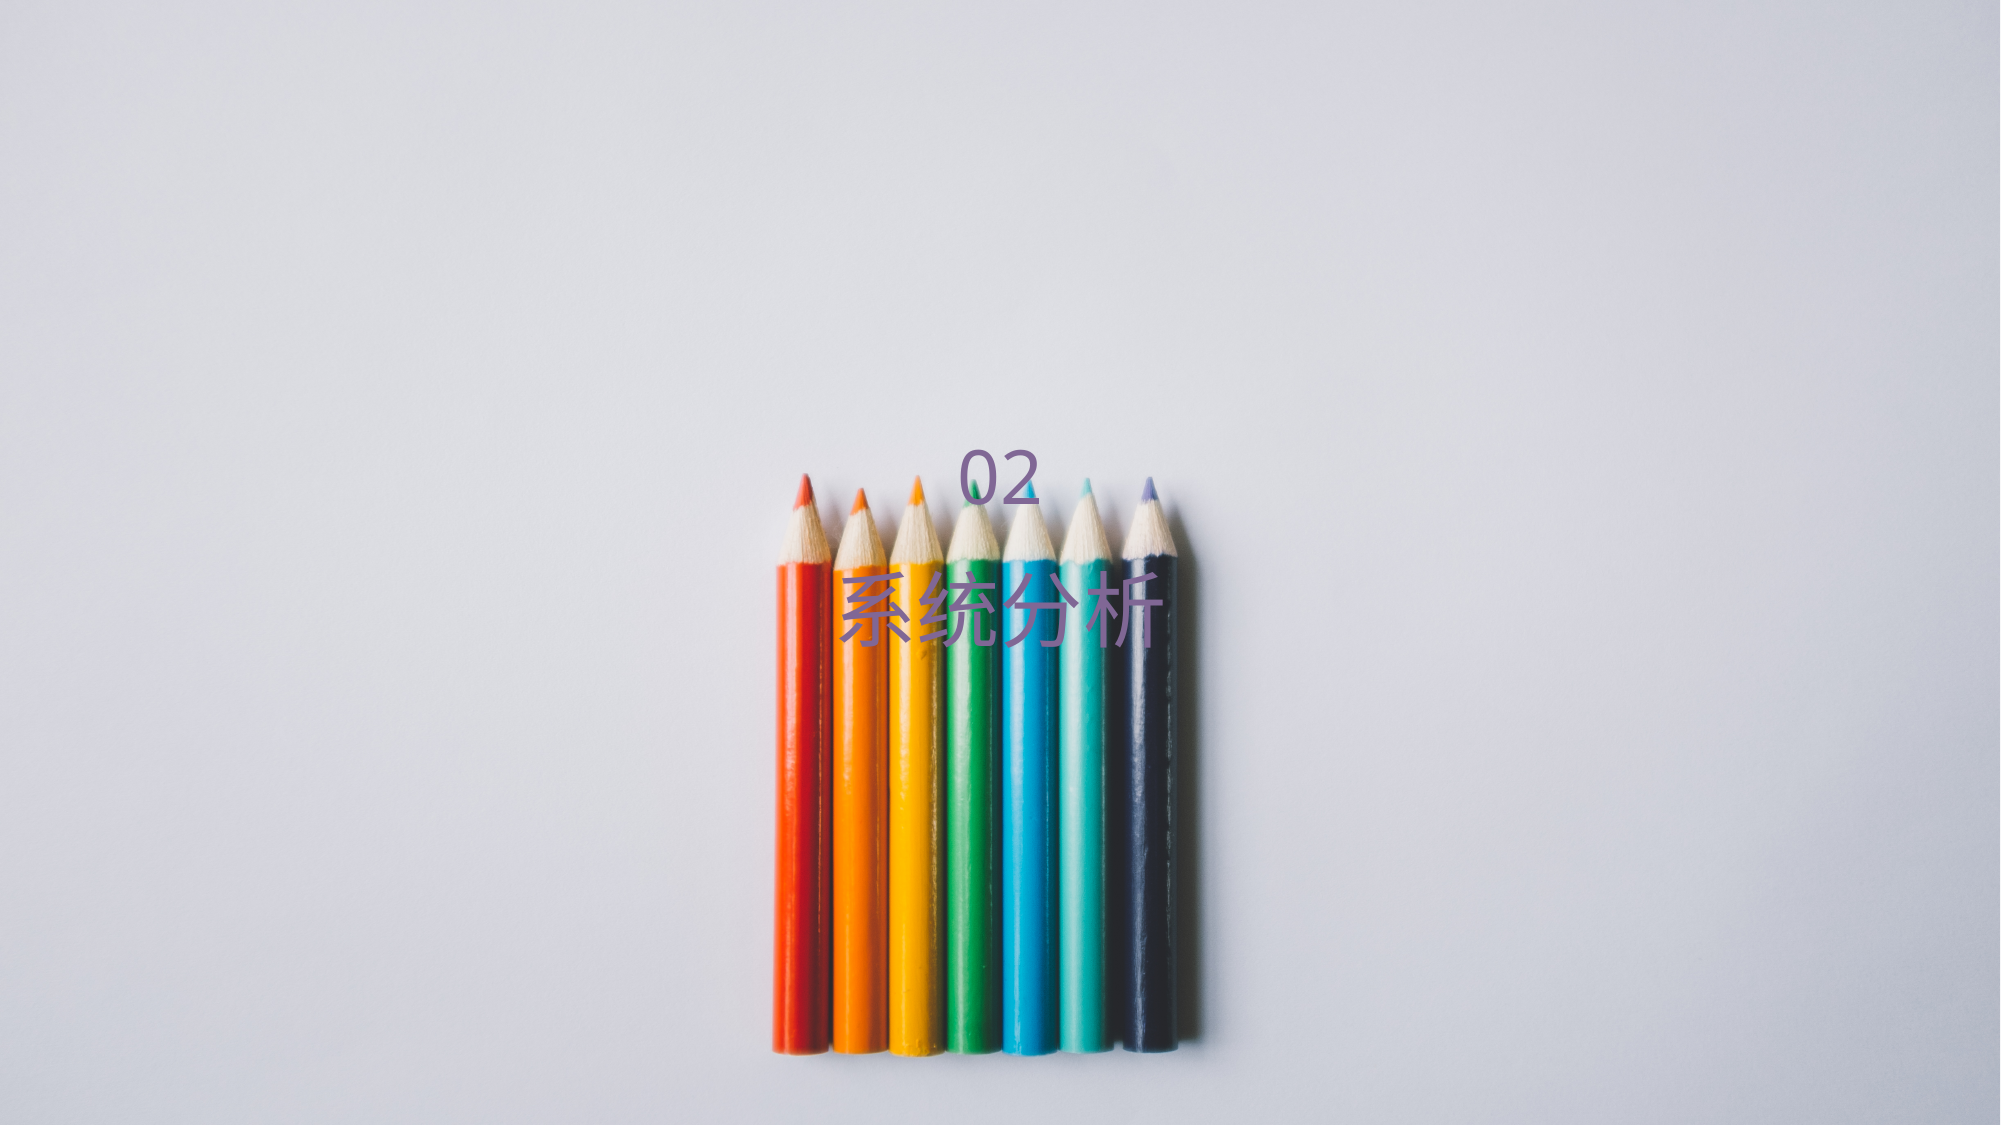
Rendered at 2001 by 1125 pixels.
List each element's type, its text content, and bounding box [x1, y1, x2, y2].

text_box 系统分析 [538, 528, 1462, 667]
text_box 02 [730, 422, 1270, 528]
picture [0, 0, 2001, 1125]
